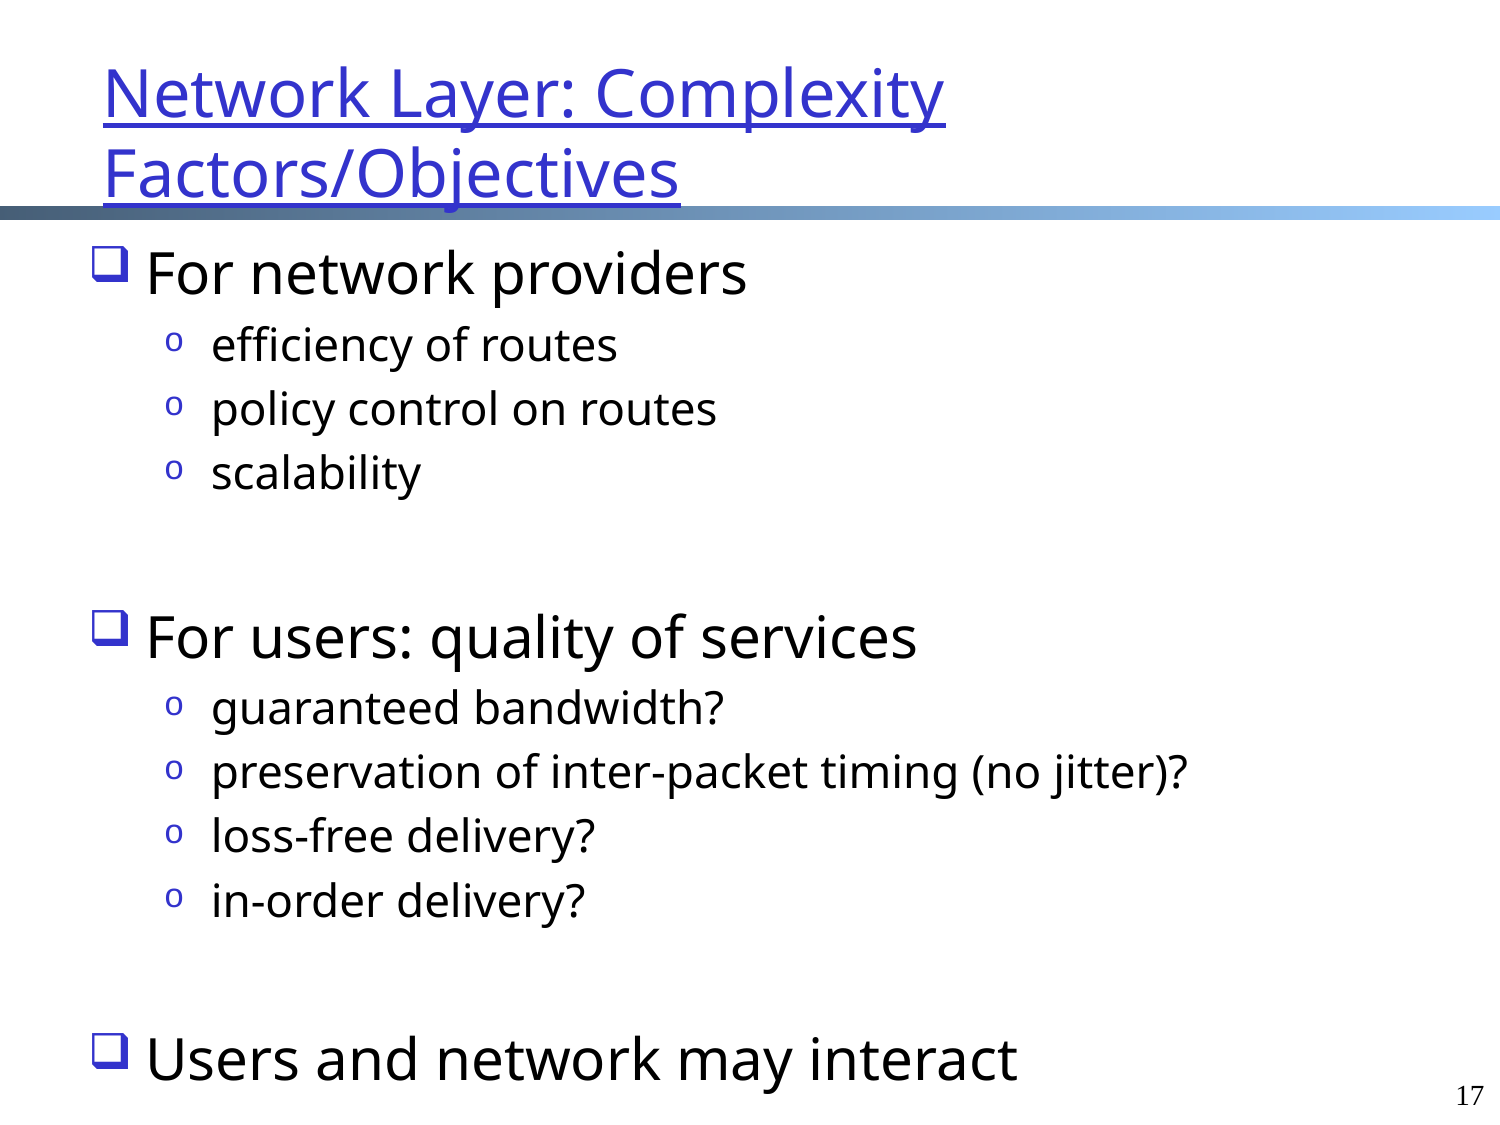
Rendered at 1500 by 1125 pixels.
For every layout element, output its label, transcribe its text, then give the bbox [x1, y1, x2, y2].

list For network providers efficiency of routes policy control on routes scalability For users: quality of services guaranteed bandwidth? preservation of inter-packet timing (no jitter)? loss-free delivery? in-order delivery? Users and network may interact [73, 228, 1432, 1085]
slide_number 17 [1424, 1068, 1500, 1125]
title Network Layer: Complexity Factors/Objectives [87, 37, 1324, 225]
